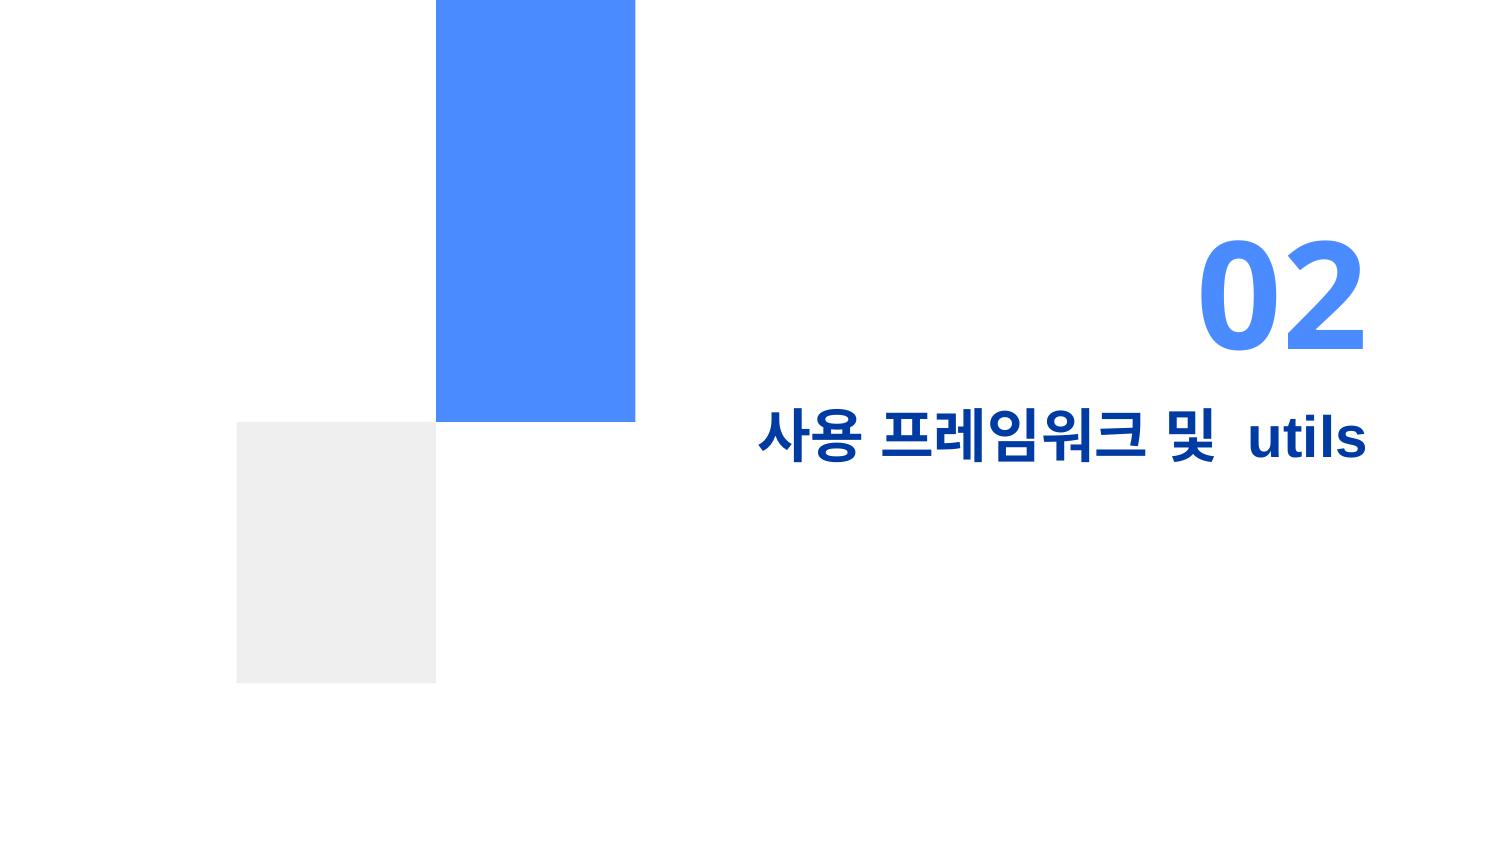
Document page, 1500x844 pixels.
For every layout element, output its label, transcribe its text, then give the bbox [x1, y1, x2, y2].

title 02 [650, 207, 1383, 395]
title 사용 프레임워크 및 utils [677, 395, 1383, 504]
